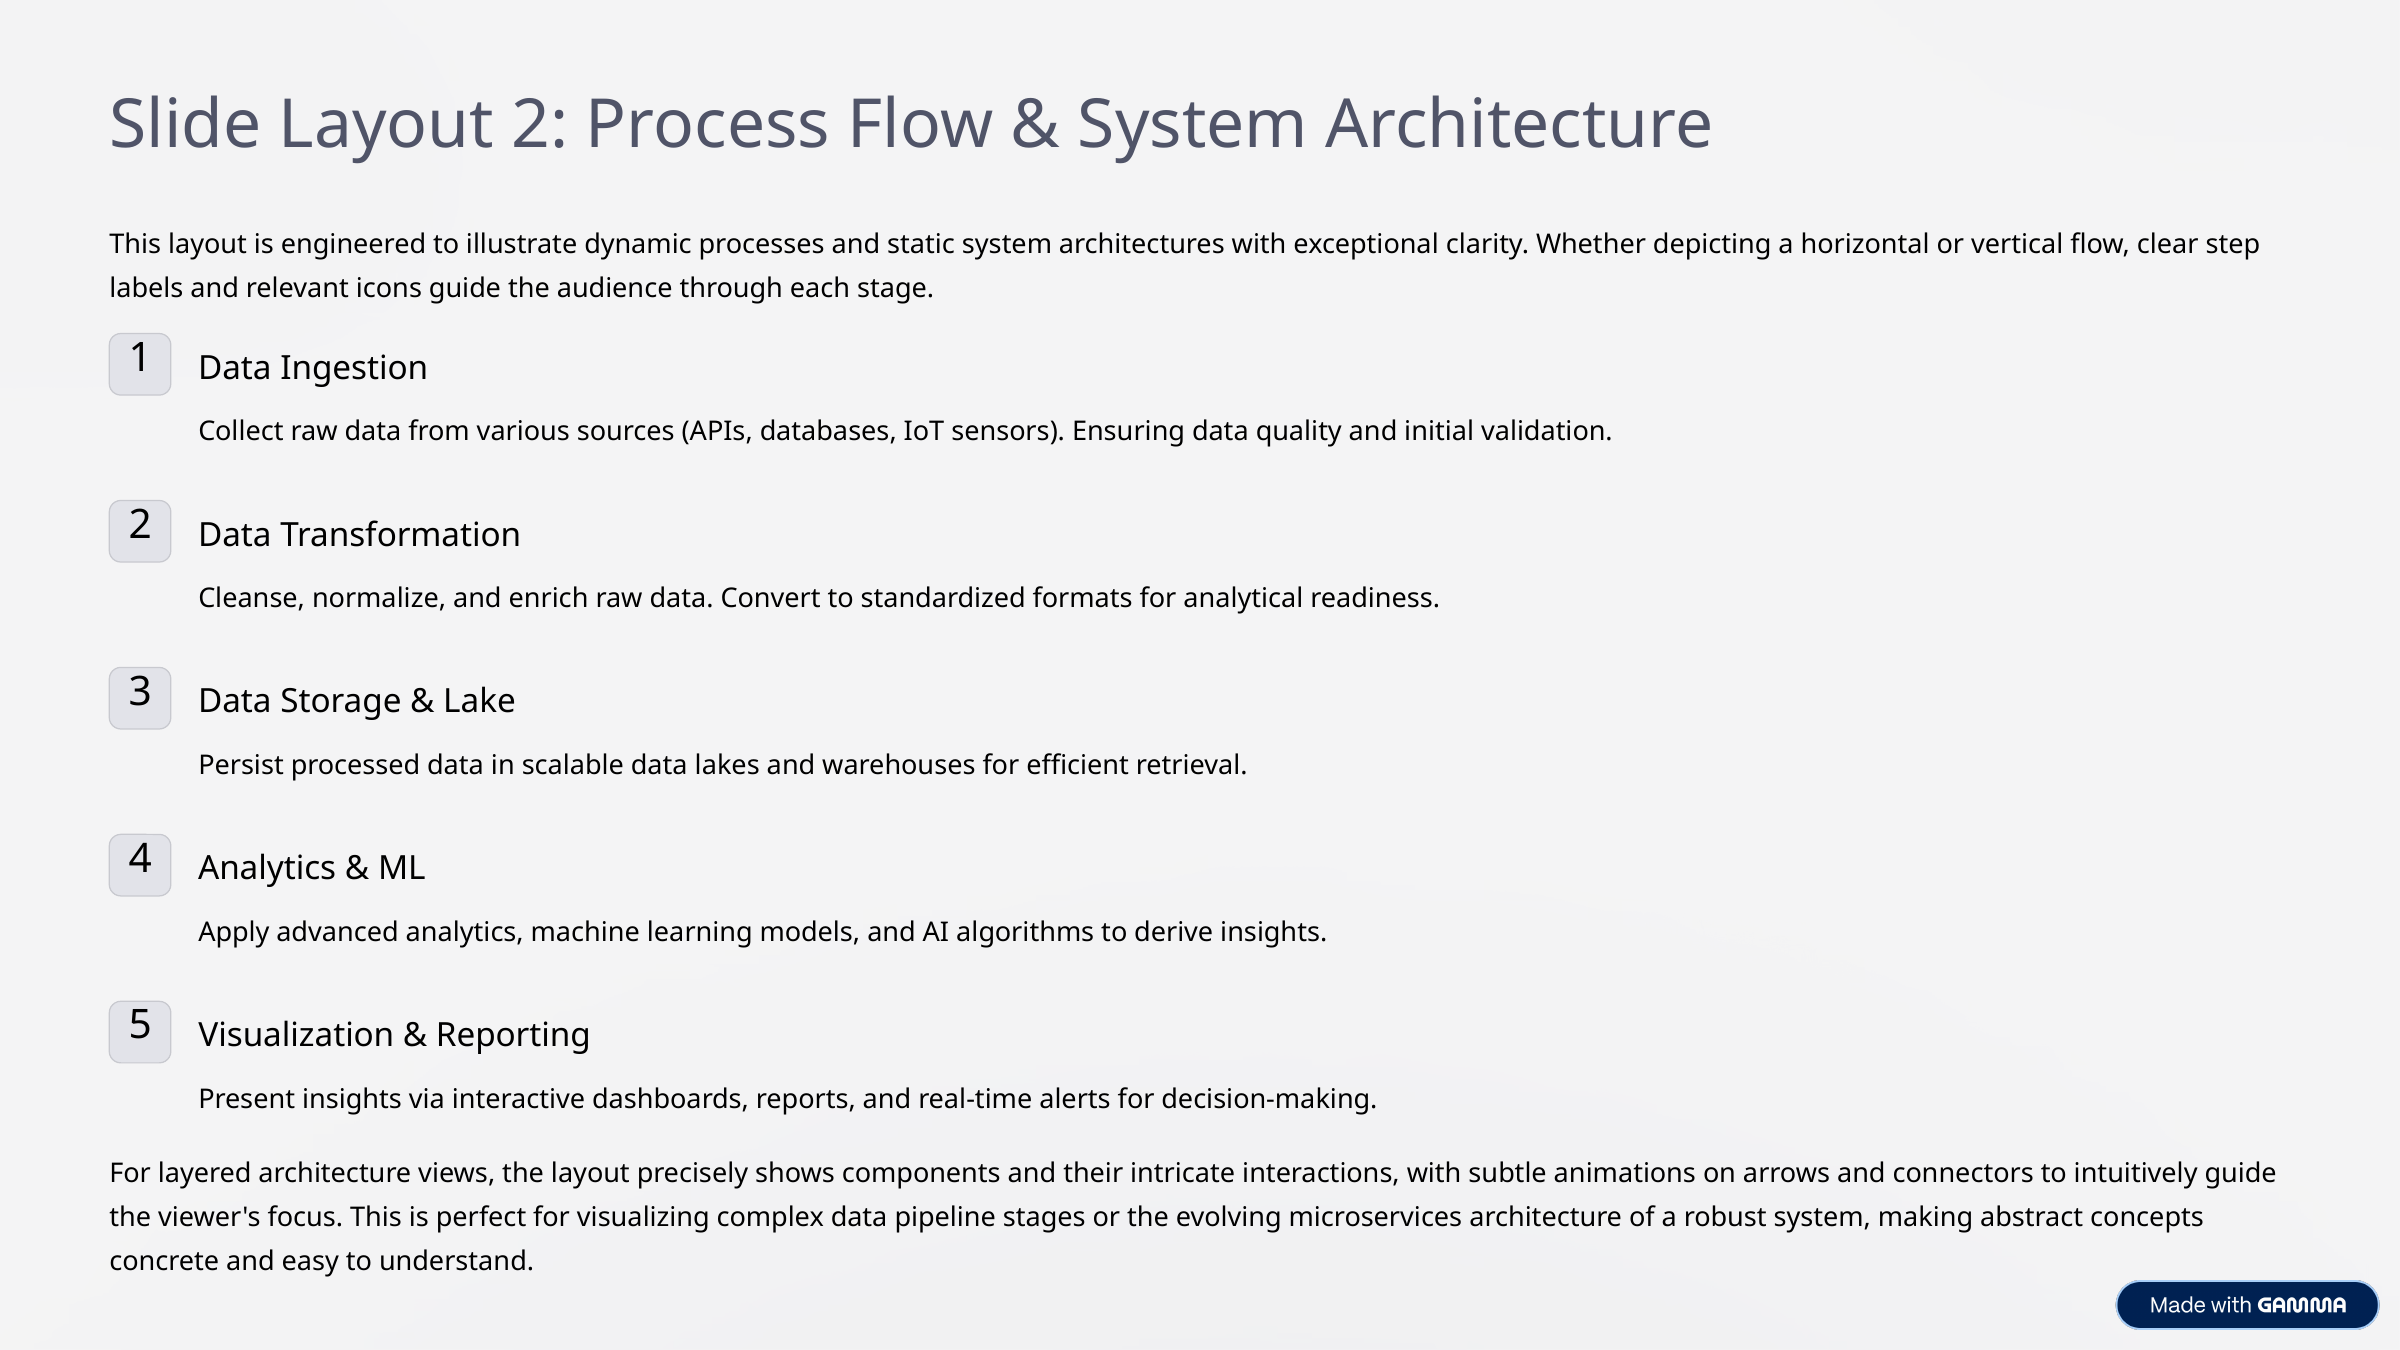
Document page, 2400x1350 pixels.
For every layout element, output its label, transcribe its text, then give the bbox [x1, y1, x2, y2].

text_box 5 [119, 1006, 161, 1058]
text_box 2 [119, 505, 161, 557]
text_box 3 [119, 672, 161, 724]
text_box For layered architecture views, the layout precisely shows components and their intricate interactions, with subtle animations on arrows and connectors to intuitively guide the viewer's focus. This is perfect for visualizing complex data pipeline stages or the evolving microservices architecture of a robust system, making abstract concepts concrete and easy to understand. [109, 1144, 2291, 1276]
text_box Analytics & ML [198, 843, 540, 887]
text_box Persist processed data in scalable data lakes and warehouses for efficient retrieval. [198, 736, 2291, 780]
text_box 1 [119, 338, 161, 390]
text_box [109, 834, 171, 896]
text_box Visualization & Reporting [198, 1010, 606, 1054]
text_box Apply advanced analytics, machine learning models, and AI algorithms to derive insights. [198, 902, 2291, 947]
text_box [109, 500, 171, 563]
text_box Present insights via interactive dashboards, reports, and real-time alerts for decision-making. [198, 1069, 2291, 1114]
text_box [109, 667, 171, 729]
text_box Collect raw data from various sources (APIs, databases, IoT sensors). Ensuring data quality and initial validation. [198, 402, 2291, 446]
text_box [109, 333, 171, 396]
text_box Cleanse, normalize, and enrich raw data. Convert to standardized formats for analytical readiness. [198, 569, 2291, 613]
picture [2106, 1271, 2389, 1339]
text_box 4 [119, 839, 161, 891]
text_box [109, 1001, 171, 1063]
text_box Data Transformation [198, 509, 540, 553]
text_box This layout is engineered to illustrate dynamic processes and static system architectures with exceptional clarity. Whether depicting a horizontal or vertical flow, clear step labels and relevant icons guide the audience through each stage. [109, 215, 2291, 303]
text_box Data Ingestion [198, 342, 540, 386]
text_box Data Storage & Lake [198, 676, 540, 720]
text_box Slide Layout 2: Process Flow & System Architecture [109, 75, 1754, 161]
